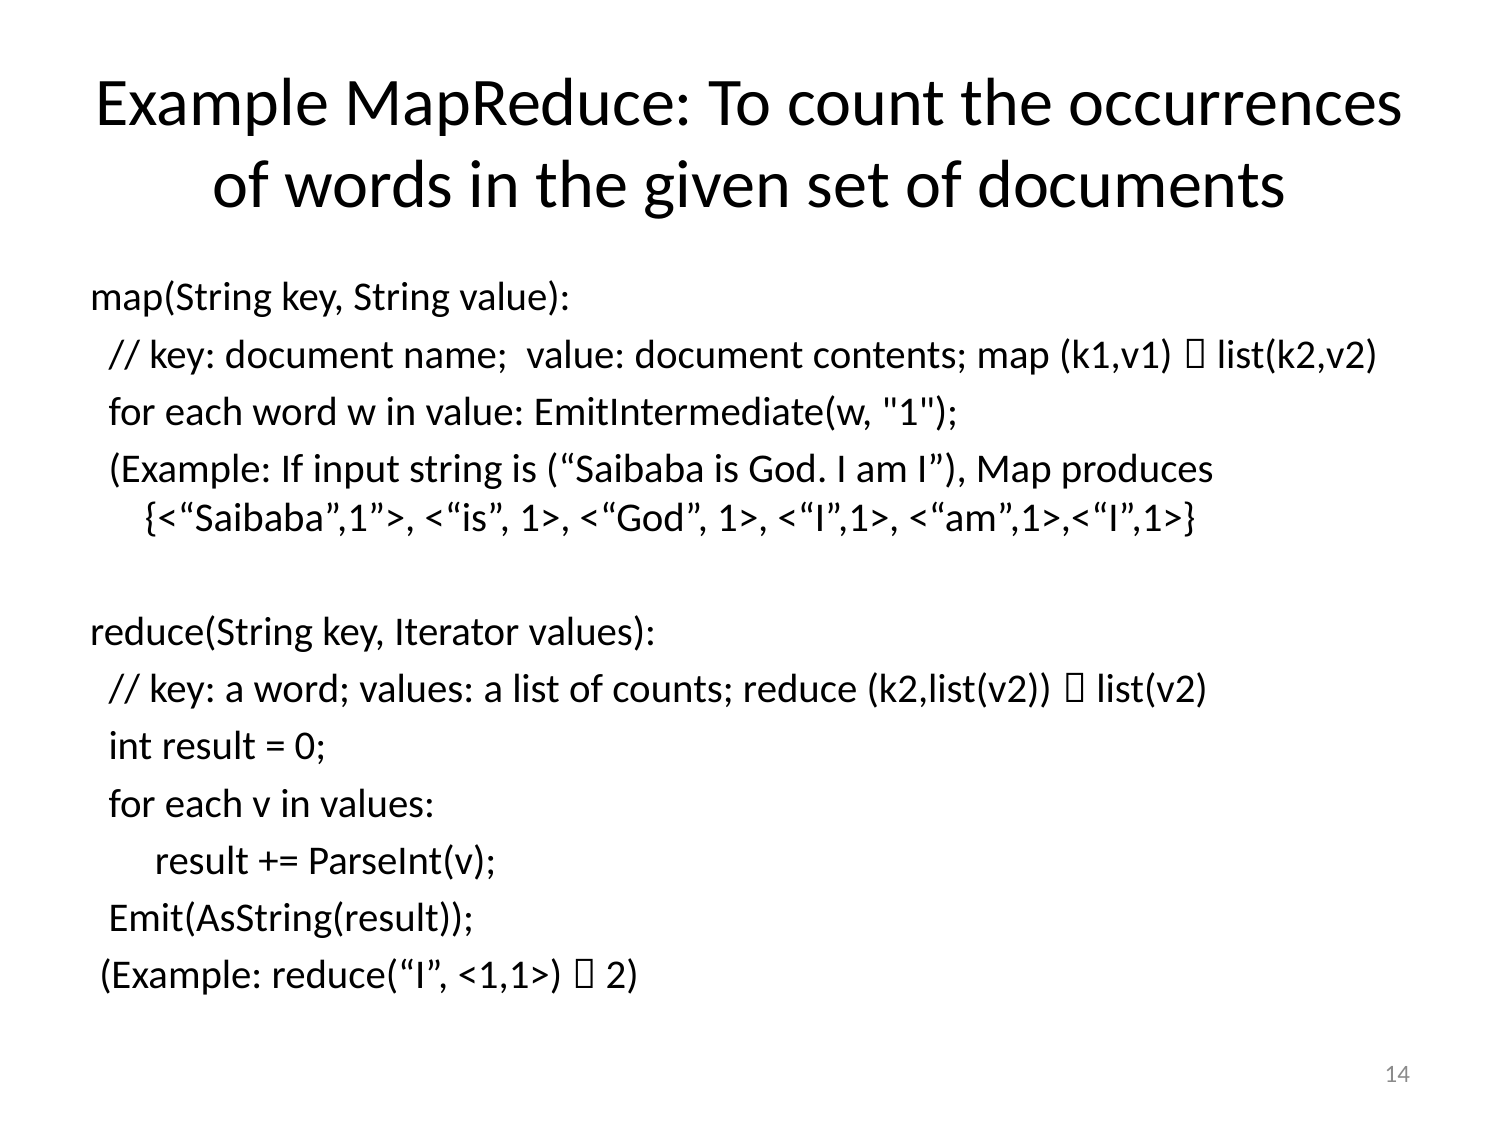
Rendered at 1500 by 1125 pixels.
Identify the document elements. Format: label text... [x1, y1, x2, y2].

title Example MapReduce: To count the occurrences of words in the given set of documents [75, 45, 1425, 233]
slide_number 14 [1074, 1042, 1425, 1103]
list map(String key, String value): // key: document name; value: document contents; map (k1,v1)  list(k2,v2) for each word w in value: EmitIntermediate(w, "1"); (Example: If input string is (“Saibaba is God. I am I”), Map produces {<“Saibaba”,1”>, <“is”, 1>, <“God”, 1>, <“I”,1>, <“am”,1>,<“I”,1>} reduce(String key, Iterator values): // key: a word; values: a list of counts; reduce (k2,list(v2))  list(v2) int result = 0; for each v in values: result += ParseInt(v); Emit(AsString(result)); (Example: reduce(“I”, <1,1>)  2) [75, 262, 1468, 1005]
